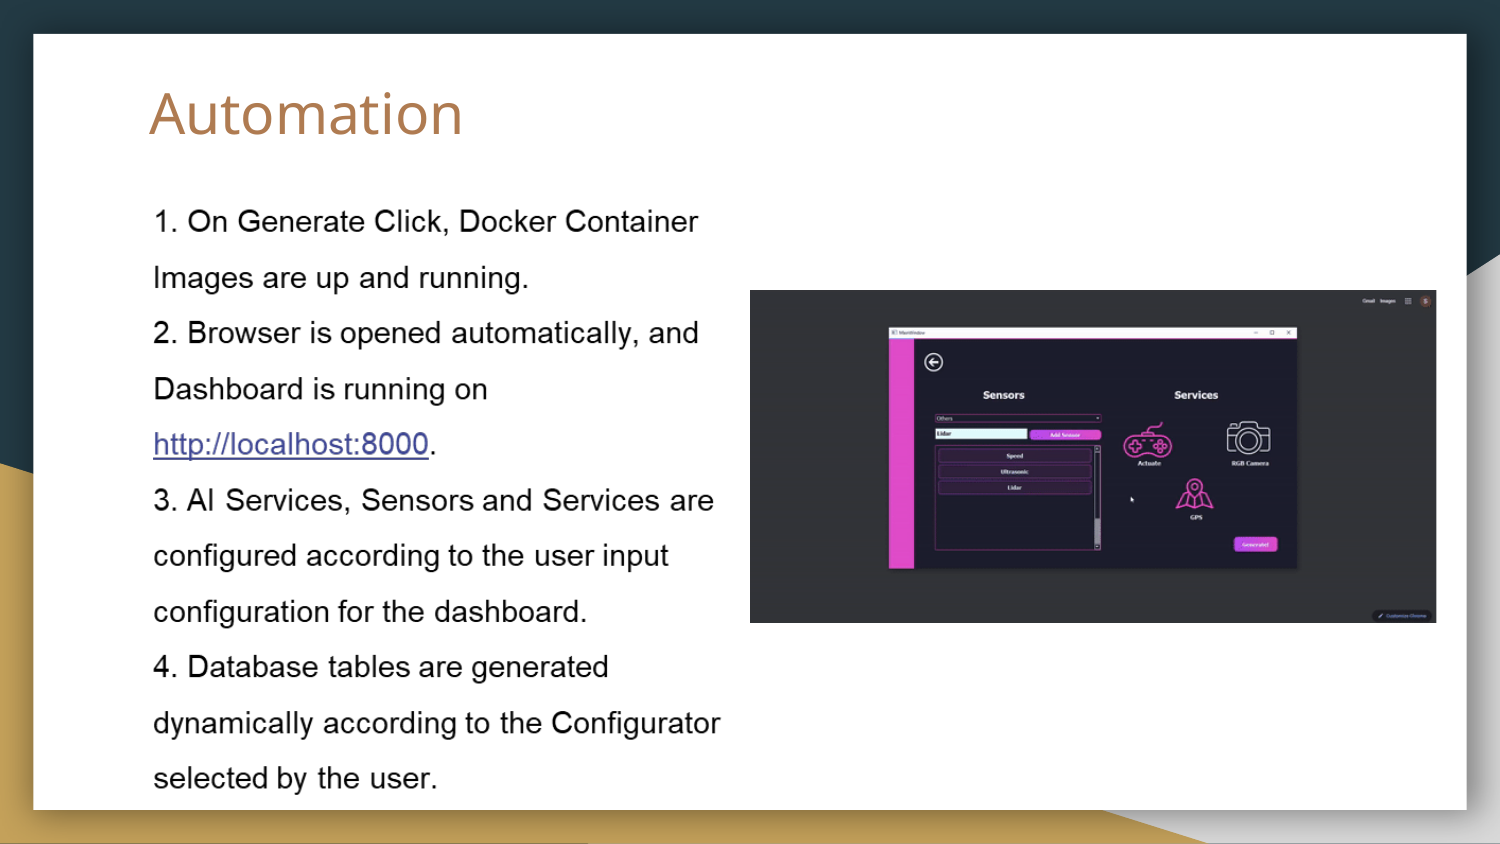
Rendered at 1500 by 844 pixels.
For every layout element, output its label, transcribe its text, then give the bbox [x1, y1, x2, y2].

picture [134, 181, 1437, 815]
title Automation [134, 63, 1366, 162]
